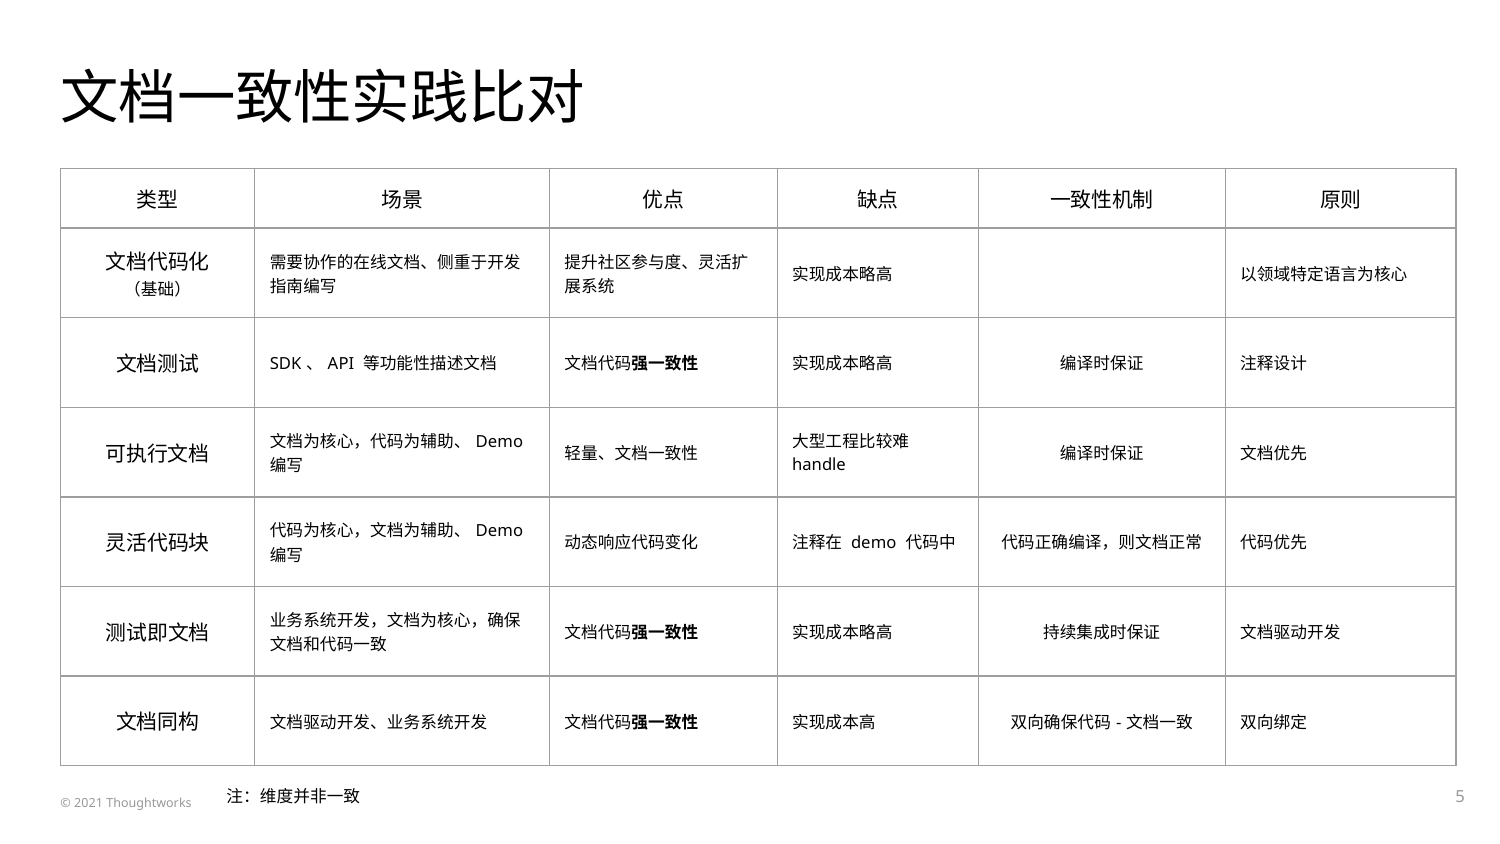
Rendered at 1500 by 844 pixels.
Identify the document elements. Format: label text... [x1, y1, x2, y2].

table_cell 注释在 demo 代码中 [778, 498, 978, 586]
table_cell 动态响应代码变化 [550, 498, 777, 586]
table_cell 文档驱动开发、业务系统开发 [255, 677, 549, 765]
table_cell 持续集成时保证 [979, 587, 1225, 675]
table_cell 代码正确编译，则文档正常 [979, 498, 1225, 586]
table_header 优点 [550, 169, 777, 227]
table_cell 需要协作的在线文档、侧重于开发指南编写 [255, 229, 549, 317]
table_cell 可执行文档 [61, 408, 254, 496]
table_cell 实现成本略高 [778, 318, 978, 407]
slide_number ‹#› [1389, 764, 1480, 830]
table_header 场景 [255, 169, 549, 227]
table_cell 实现成本略高 [778, 229, 978, 317]
table_cell 代码为核心，文档为辅助、Demo 编写 [255, 498, 549, 586]
table_cell 文档同构 [61, 677, 254, 765]
table_cell 编译时保证 [979, 318, 1225, 407]
table_cell 双向确保代码-文档一致 [979, 677, 1225, 765]
table_header 类型 [61, 169, 254, 227]
table_cell [979, 229, 1225, 317]
table_cell 文档优先 [1226, 408, 1455, 496]
table_cell 大型工程比较难 handle [778, 408, 978, 496]
table_cell 实现成本略高 [778, 587, 978, 675]
table_cell 以领域特定语言为核心 [1226, 229, 1455, 317]
table_cell SDK、API 等功能性描述文档 [255, 318, 549, 407]
table_cell 实现成本高 [778, 677, 978, 765]
text_box 注：维度并非一致 [211, 775, 431, 816]
table_cell 业务系统开发，文档为核心，确保文档和代码一致 [255, 587, 549, 675]
table_cell 文档代码强一致性 [550, 677, 777, 765]
table_cell 注释设计 [1226, 318, 1455, 407]
table_cell 文档为核心，代码为辅助、Demo 编写 [255, 408, 549, 496]
table_cell 测试即文档 [61, 587, 254, 675]
table_cell 文档代码强一致性 [550, 587, 777, 675]
table_cell 轻量、文档一致性 [550, 408, 777, 496]
table_cell 文档代码化 （基础） [61, 229, 254, 317]
table_cell 提升社区参与度、灵活扩展系统 [550, 229, 777, 317]
table_cell 文档代码强一致性 [550, 318, 777, 407]
table_cell 灵活代码块 [61, 498, 254, 586]
table_header 一致性机制 [979, 169, 1225, 227]
table_cell 双向绑定 [1226, 677, 1455, 765]
table_cell 编译时保证 [979, 408, 1225, 496]
table_cell 文档驱动开发 [1226, 587, 1455, 675]
table_header 原则 [1226, 169, 1455, 227]
table_cell 代码优先 [1226, 498, 1455, 586]
table_cell 文档测试 [61, 318, 254, 407]
title 文档一致性实践比对 [60, 60, 1440, 154]
table_header 缺点 [778, 169, 978, 227]
